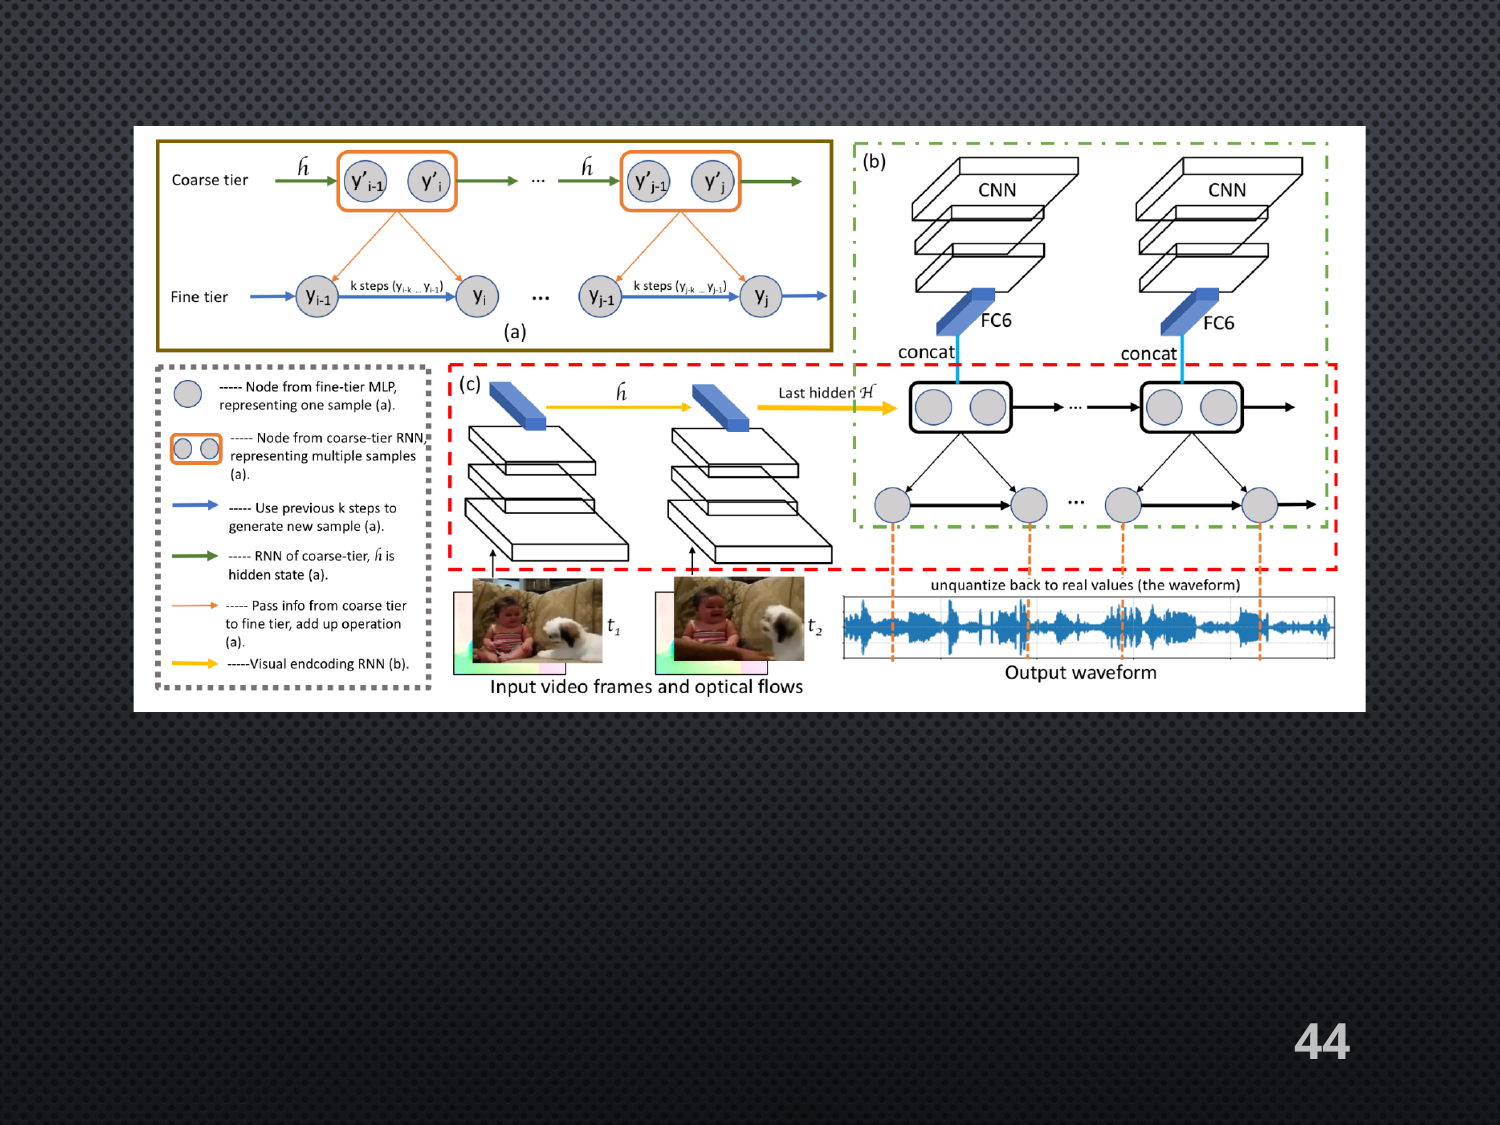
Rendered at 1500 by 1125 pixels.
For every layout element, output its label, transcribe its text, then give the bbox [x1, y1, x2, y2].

slide_number 44 [1171, 1013, 1367, 1074]
picture [133, 125, 1366, 712]
